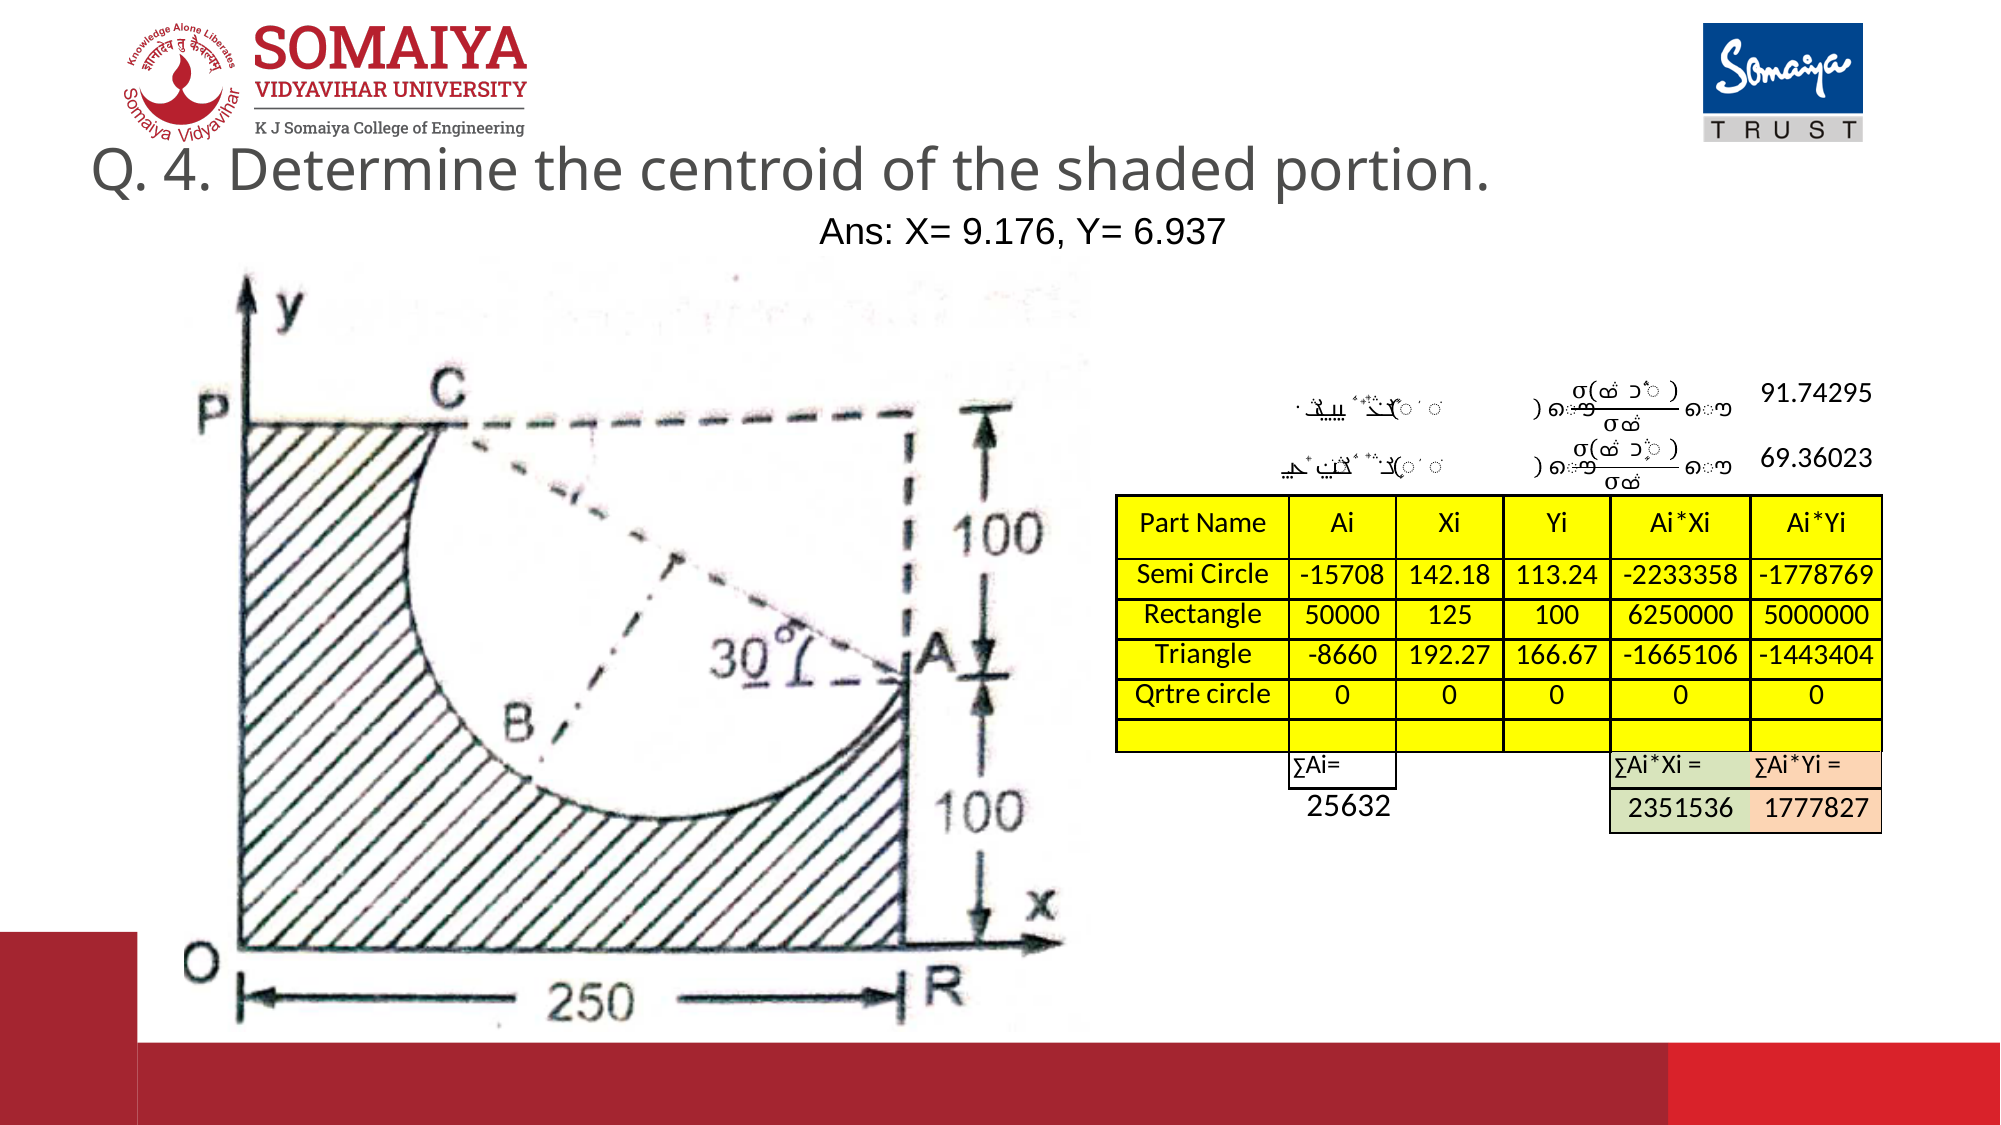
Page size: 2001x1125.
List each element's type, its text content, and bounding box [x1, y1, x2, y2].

text_box Ans: X= 9.176, Y= 6.937 [804, 199, 1507, 260]
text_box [1072, 363, 1990, 925]
list Q. 4. Determine the centroid of the shaded portion. [74, 133, 1728, 227]
picture [183, 256, 1091, 1033]
picture [124, 23, 527, 133]
picture [1703, 23, 1863, 142]
